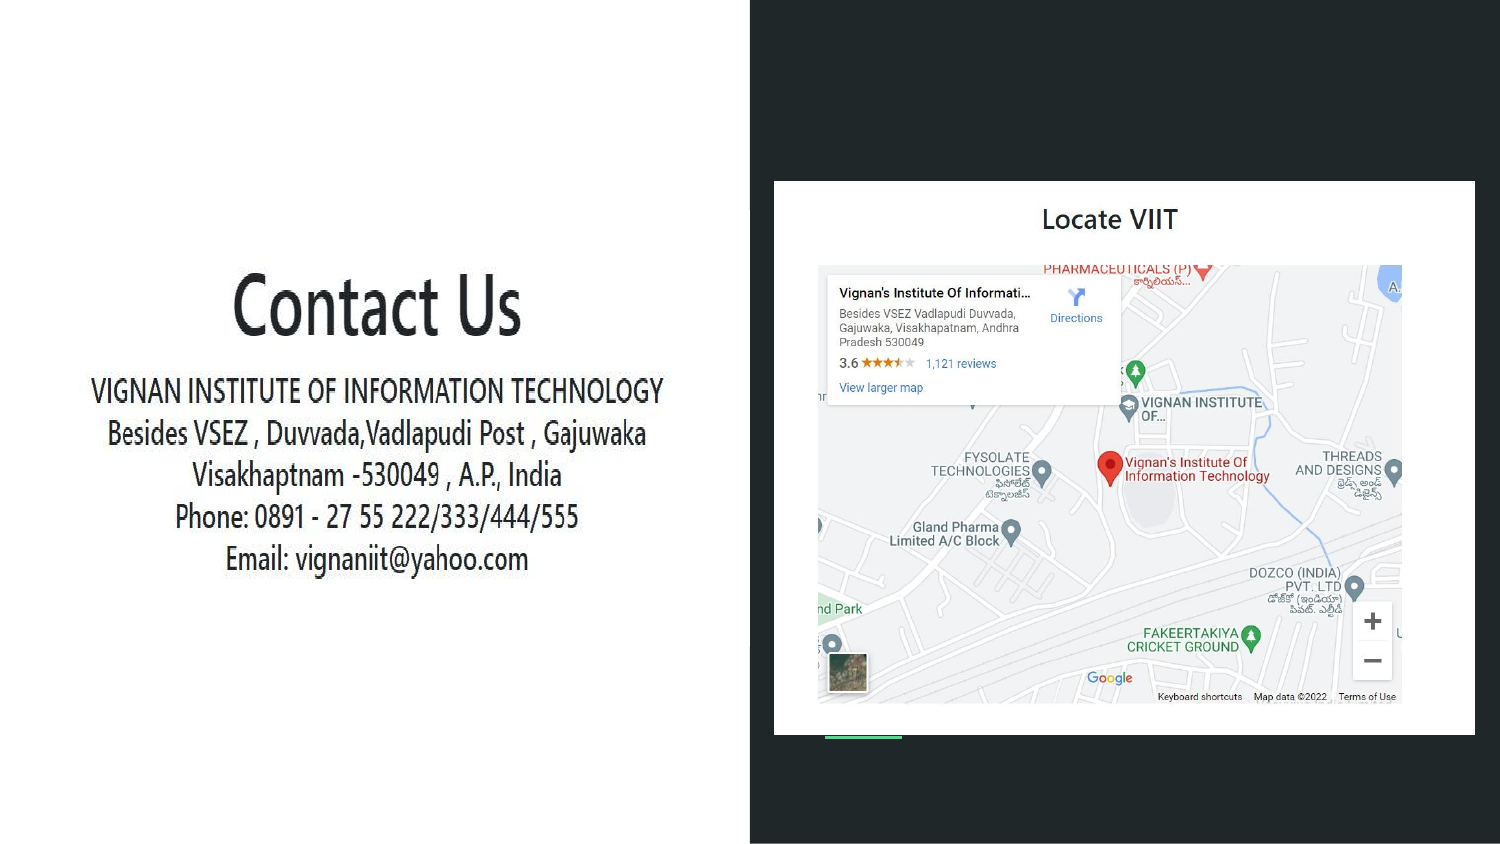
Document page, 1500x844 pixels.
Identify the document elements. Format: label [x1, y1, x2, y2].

picture [774, 181, 1476, 736]
picture [0, 210, 751, 648]
